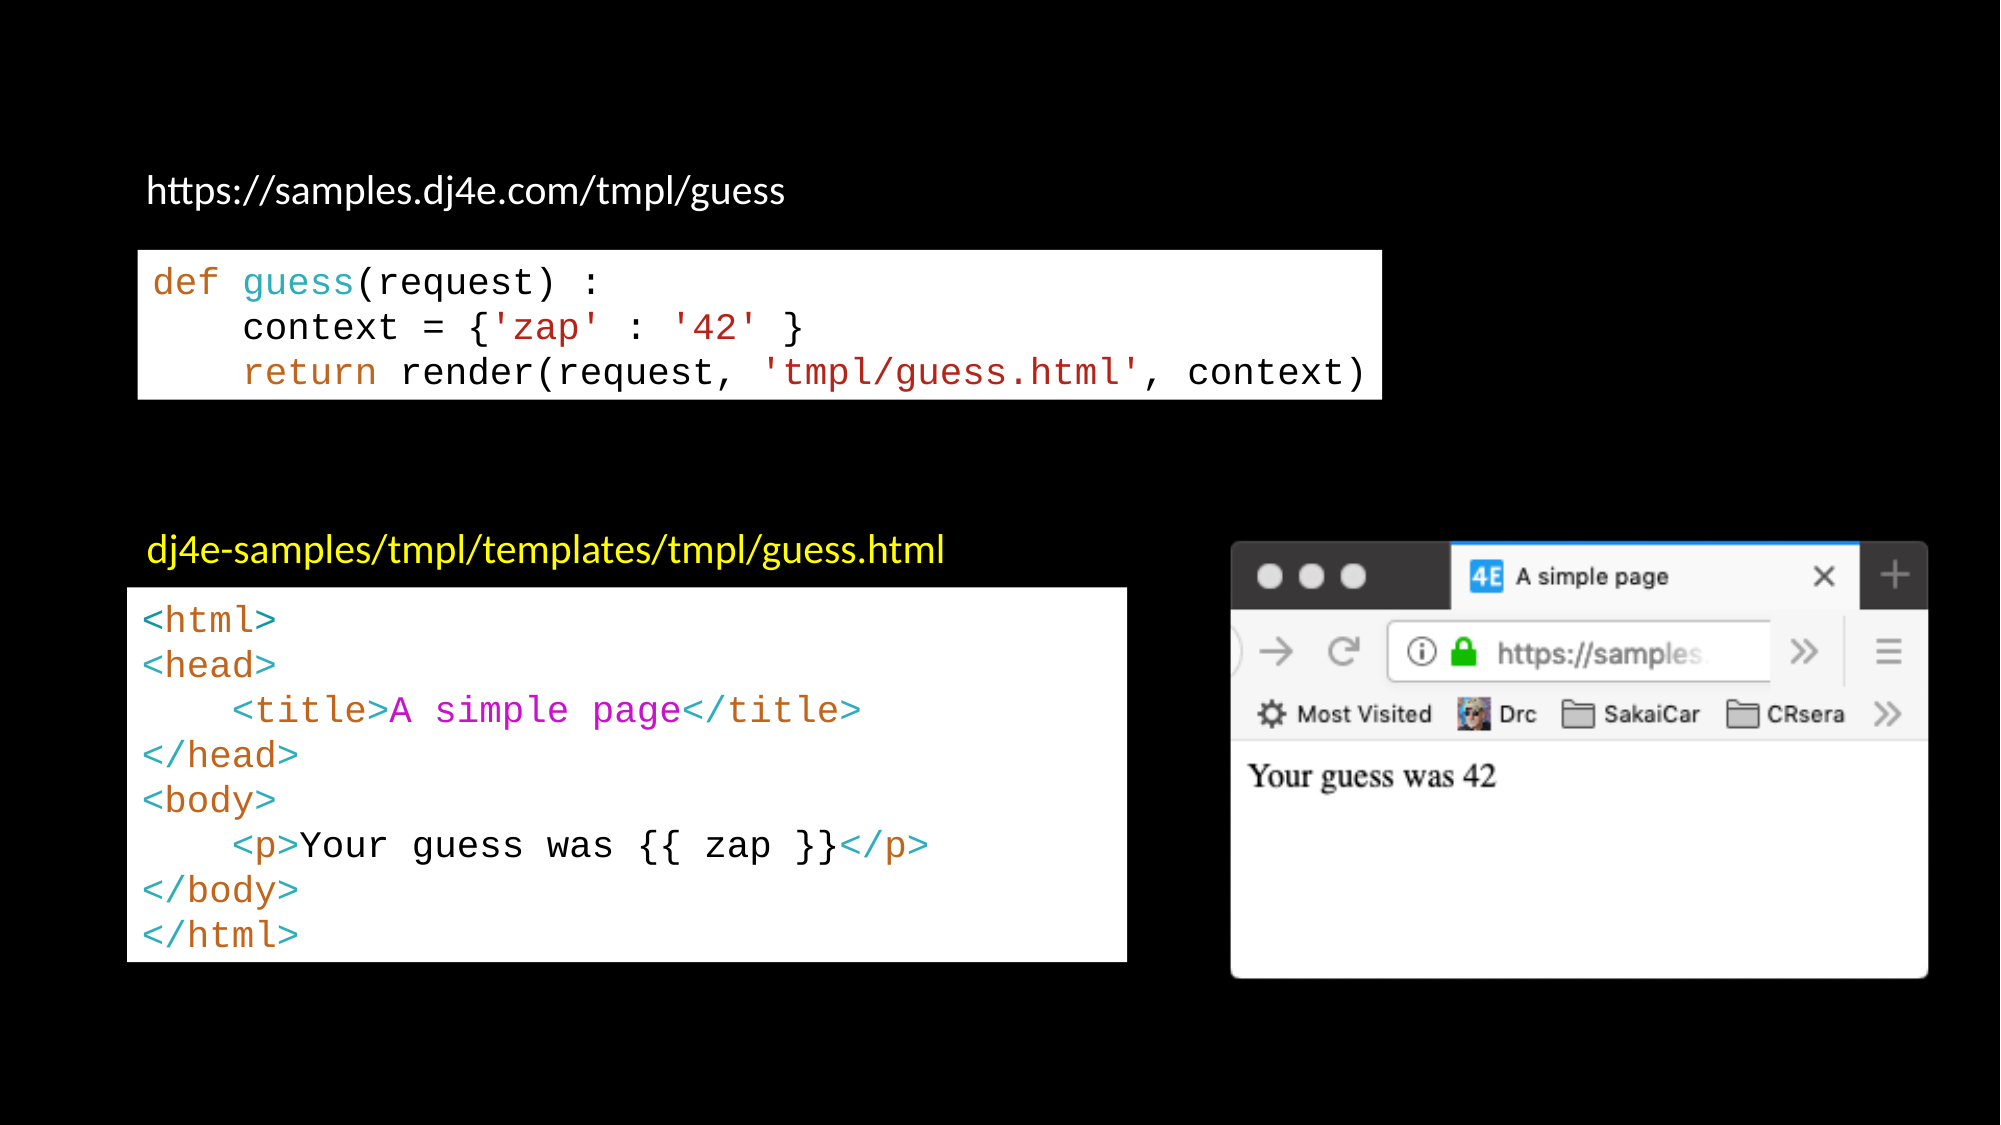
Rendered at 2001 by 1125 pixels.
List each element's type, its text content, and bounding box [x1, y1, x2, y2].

text_box <html> <head> <title>A simple page</title> </head> <body> <p>Your guess was {{ zap }}</p> </body> </html> [127, 587, 1128, 963]
text_box def guess(request) : context = {'zap' : '42' } return render(request, 'tmpl/guess.html', context) [137, 249, 1383, 400]
text_box https://samples.dj4e.com/tmpl/guess [131, 155, 801, 221]
picture [1160, 487, 2000, 1067]
text_box dj4e-samples/tmpl/templates/tmpl/guess.html [131, 514, 961, 580]
